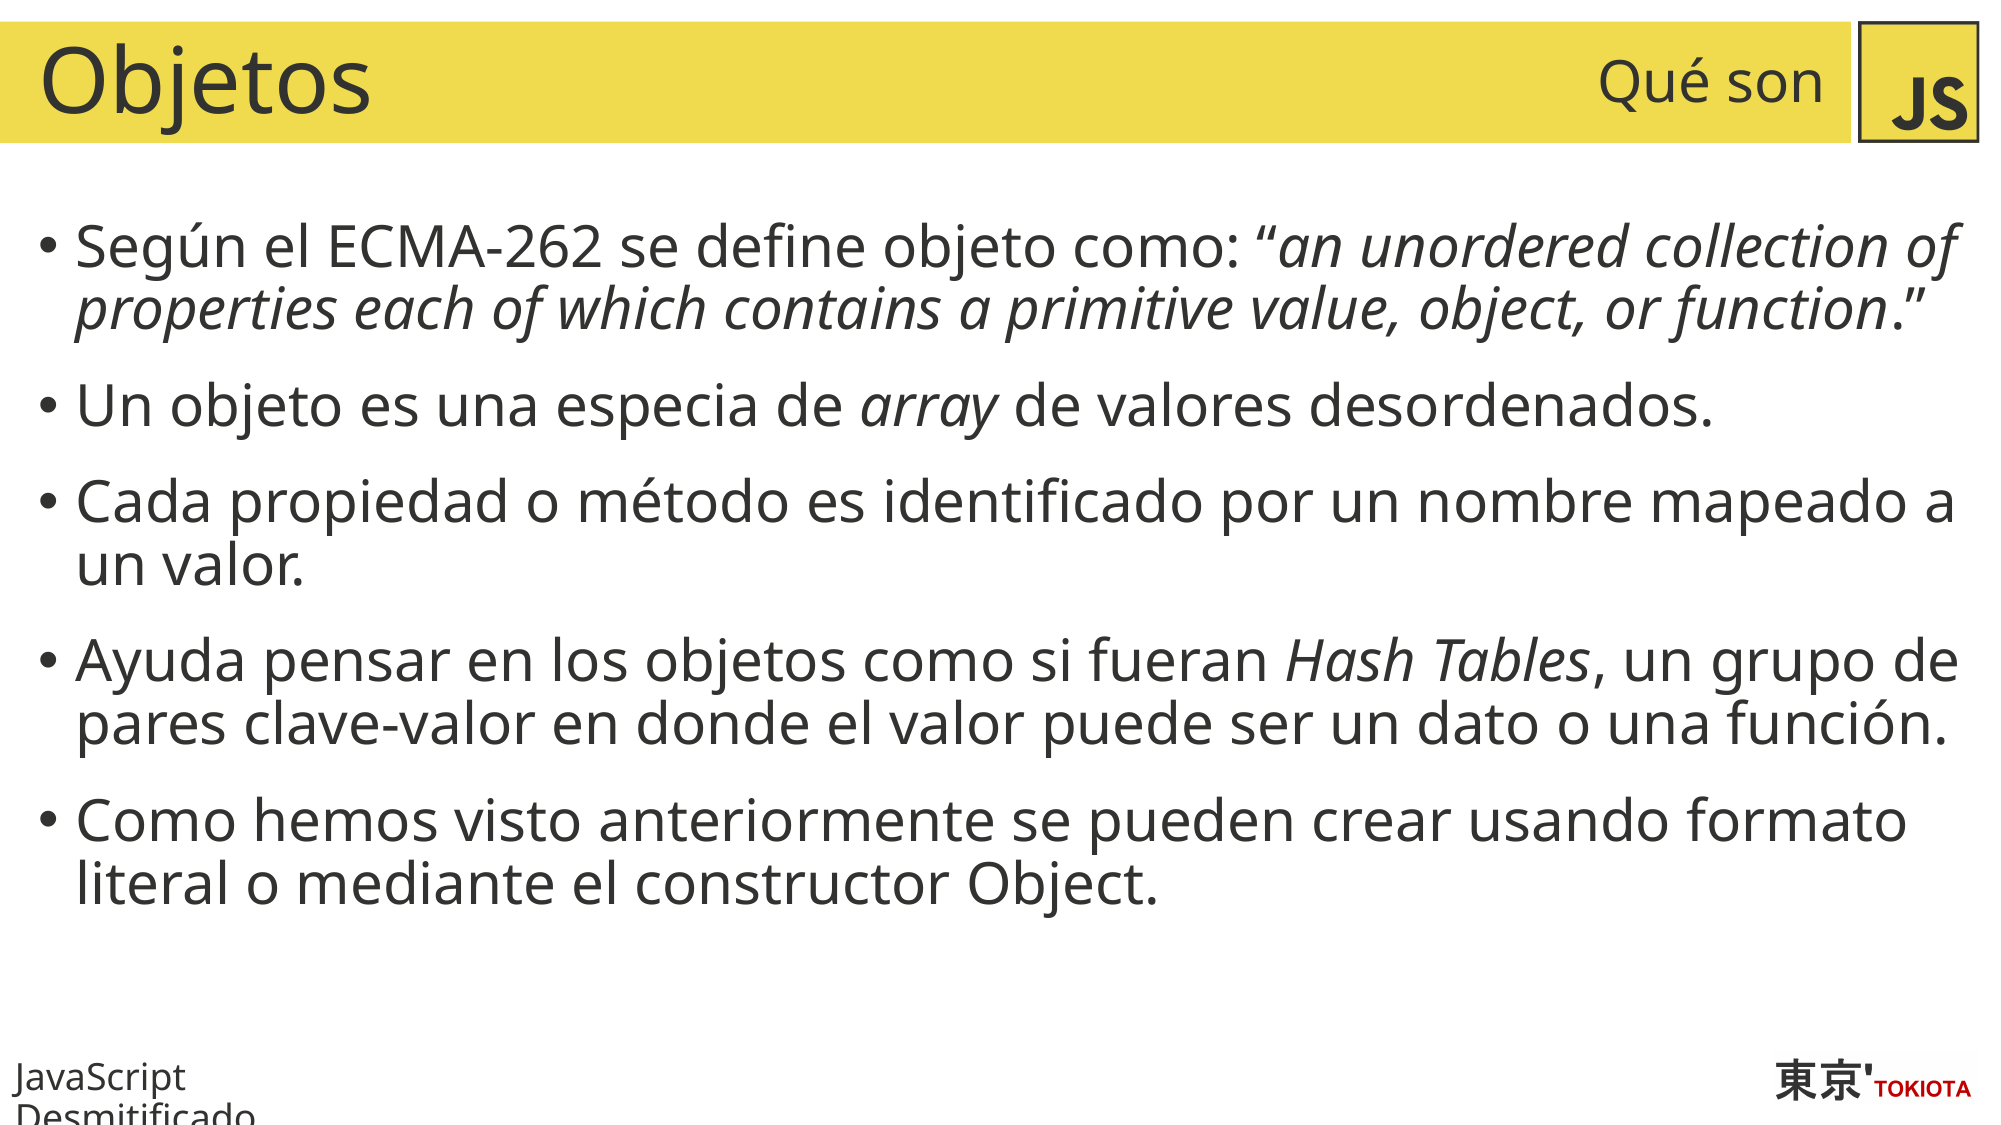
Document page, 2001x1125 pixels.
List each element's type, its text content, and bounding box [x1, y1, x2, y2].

picture [1858, 21, 1980, 143]
picture [1774, 1050, 1979, 1105]
list Según el ECMA-262 se define objeto como: “an unordered collection of properties each of which contains a primitive value, object, or function.” Un objeto es una especia de array de valores desordenados. Cada propiedad o método es identificado por un nombre mapeado a un valor. Ayuda pensar en los objetos como si fueran Hash Tables, un grupo de pares clave-valor en donde el valor puede ser un dato o una función. Como hemos visto anteriormente se pueden crear usando formato literal o mediante el constructor Object. [23, 209, 1979, 1019]
title Objetos [23, 27, 1353, 139]
list Qué son [1368, 44, 1841, 139]
